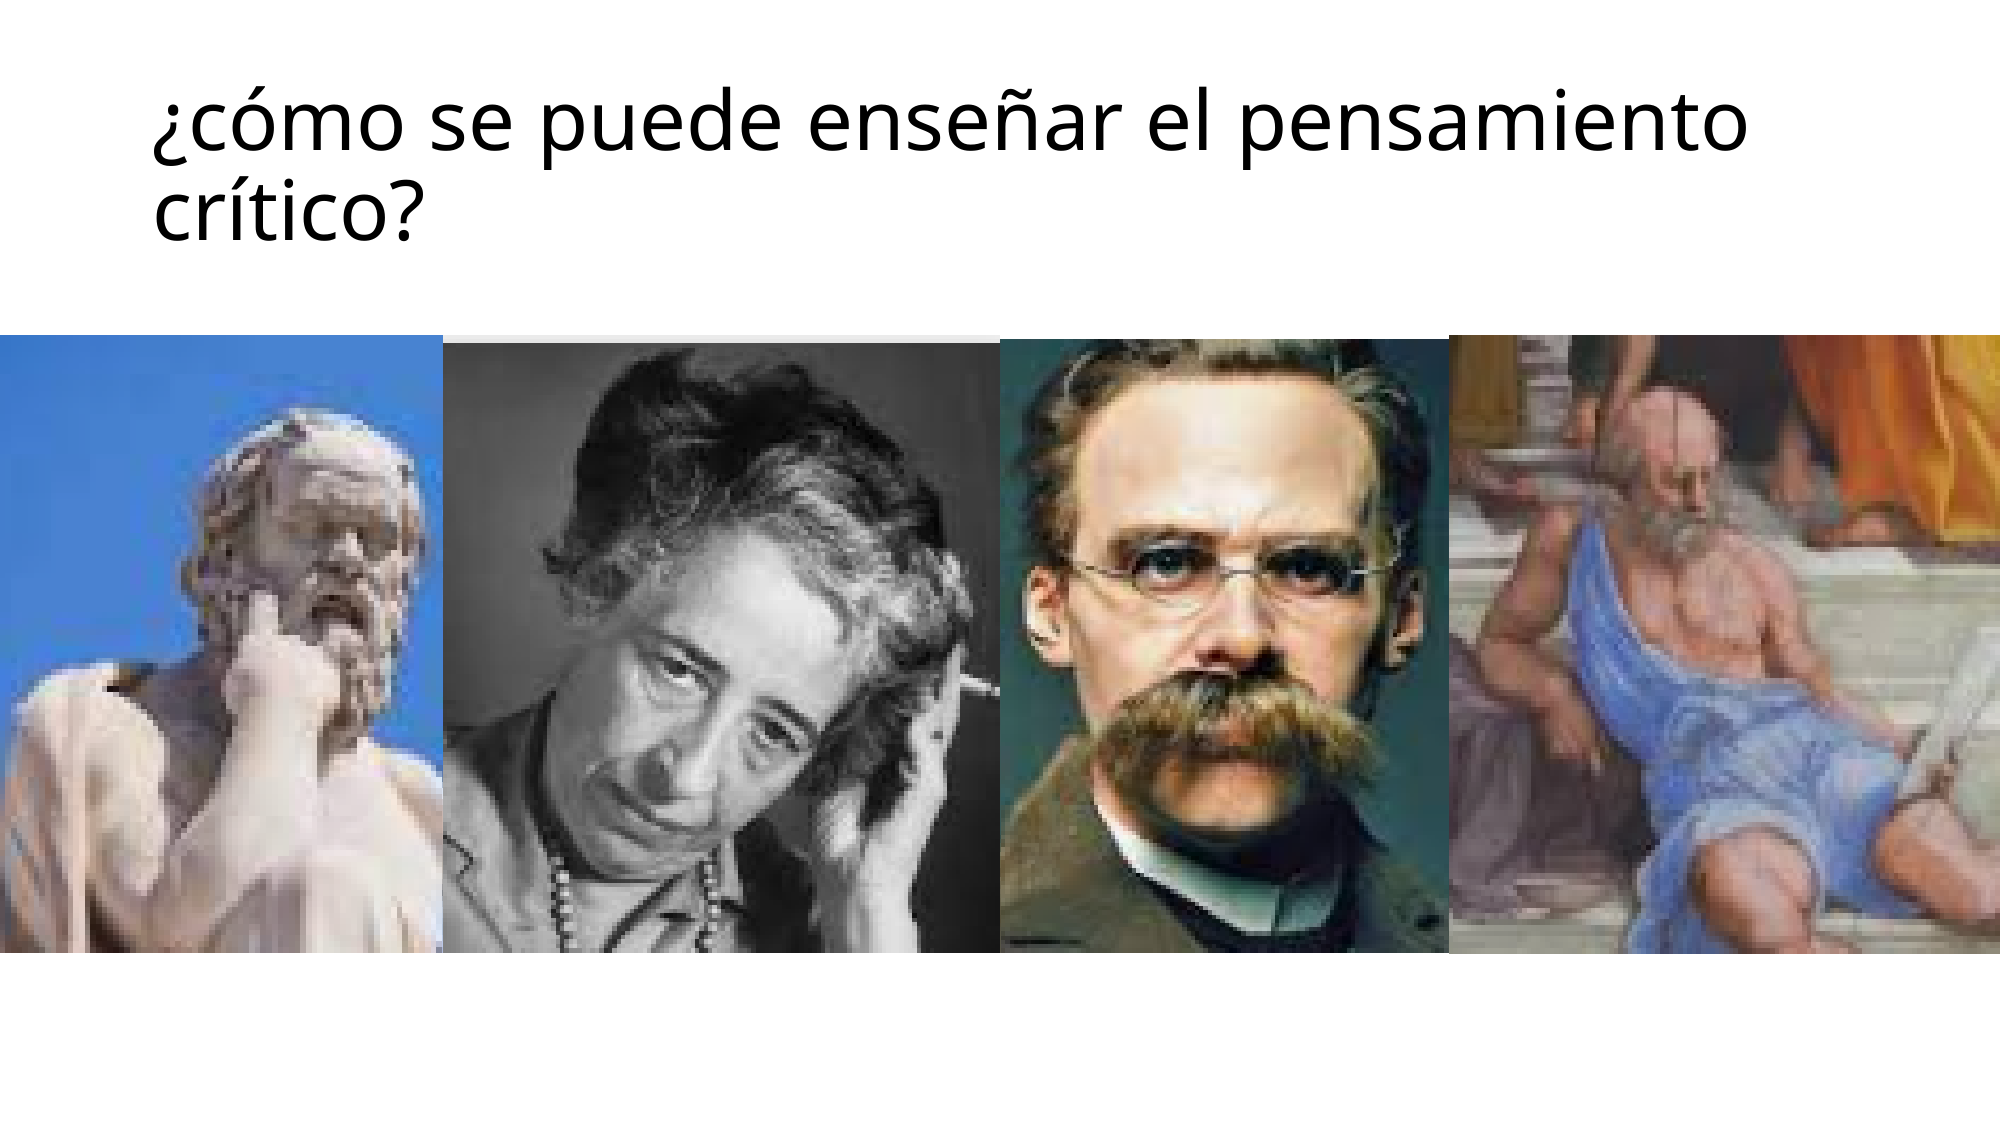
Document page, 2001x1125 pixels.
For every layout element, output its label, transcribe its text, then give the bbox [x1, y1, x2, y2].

title ¿cómo se puede enseñar el pensamiento crítico? [137, 59, 1863, 278]
picture [0, 335, 2000, 954]
